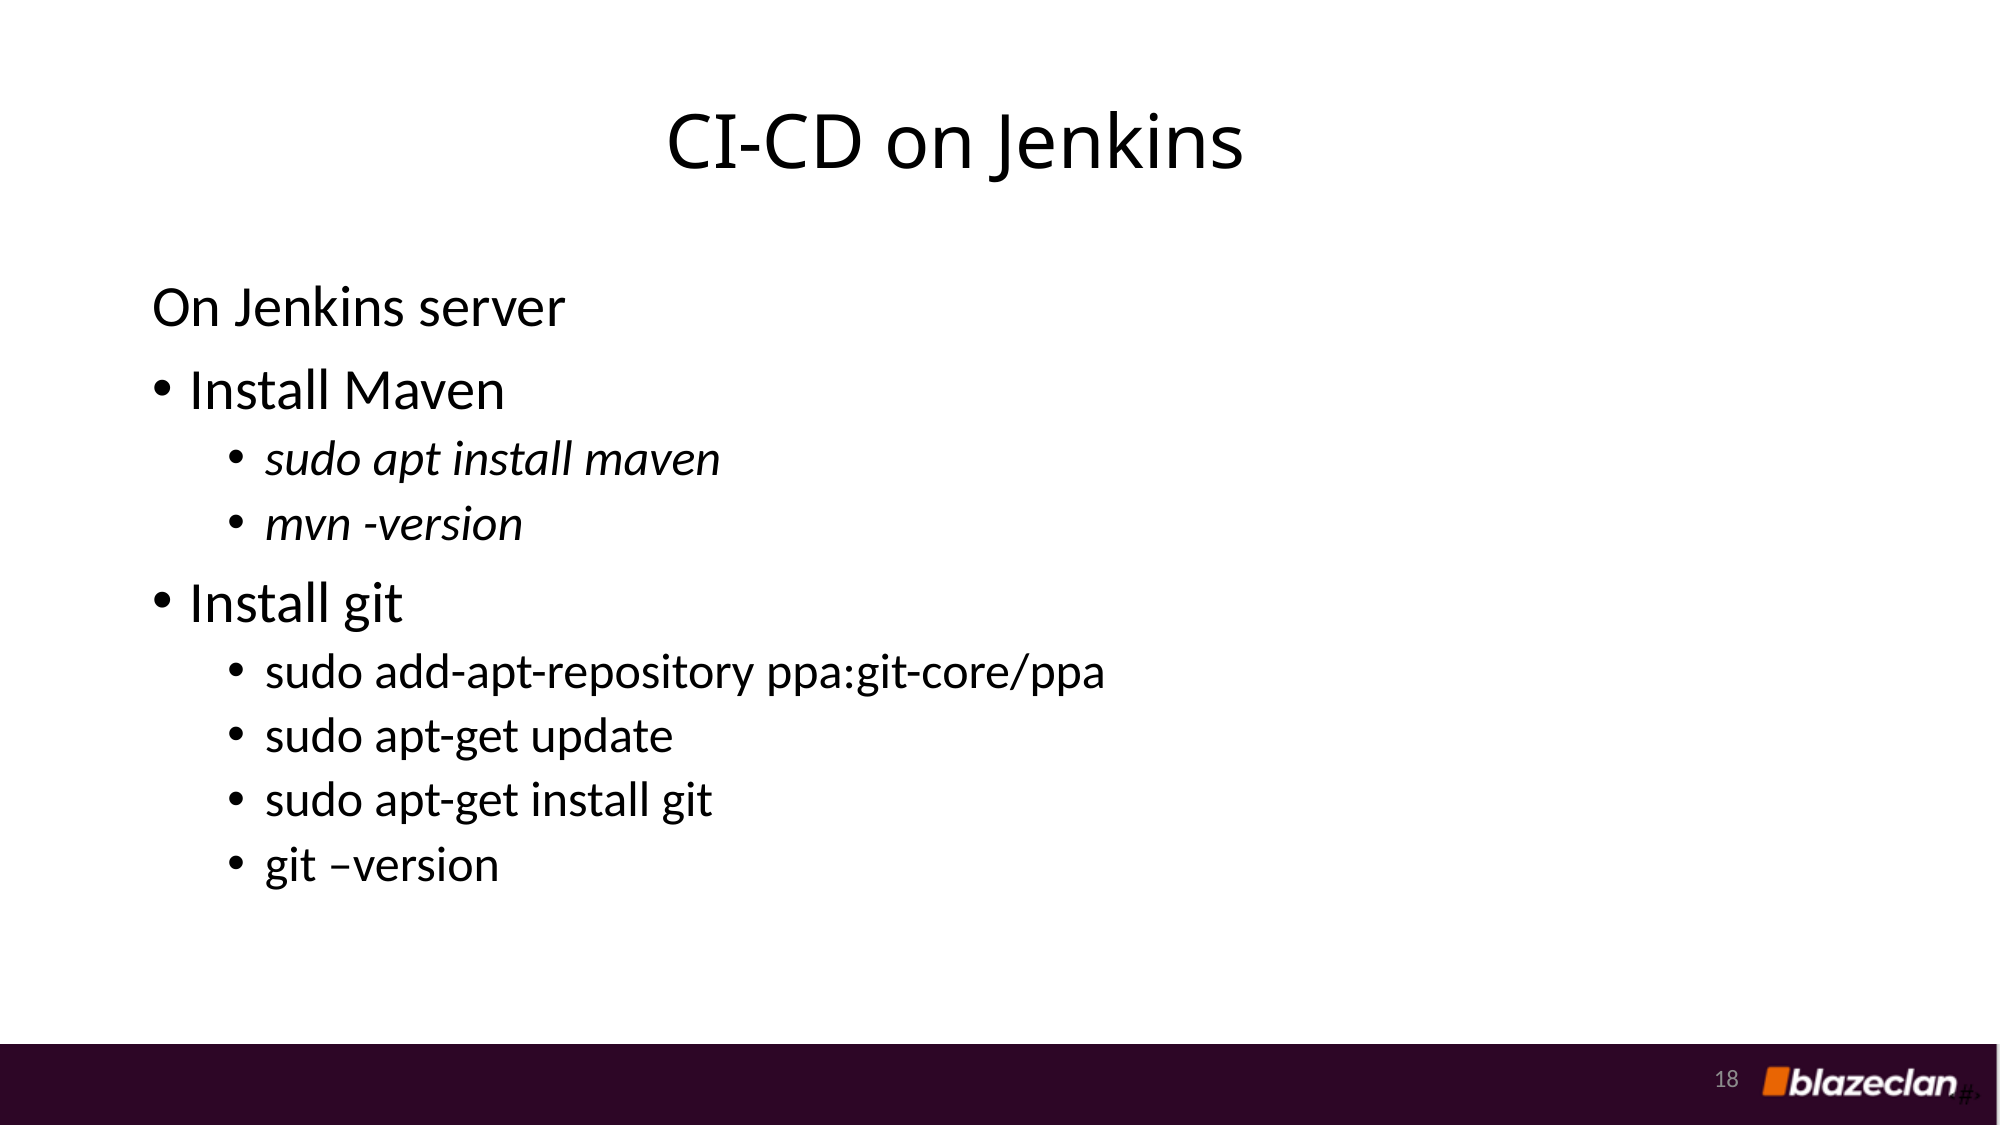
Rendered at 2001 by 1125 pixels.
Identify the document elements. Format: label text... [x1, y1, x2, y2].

list On Jenkins server Install Maven sudo apt install maven mvn -version Install git sudo add-apt-repository ppa:git-core/ppa sudo apt-get update sudo apt-get install git git –version [137, 268, 1863, 982]
text_box CI-CD on Jenkins [650, 0, 1600, 321]
picture [0, 1044, 2000, 1125]
slide_number 18 [1304, 1047, 1755, 1108]
